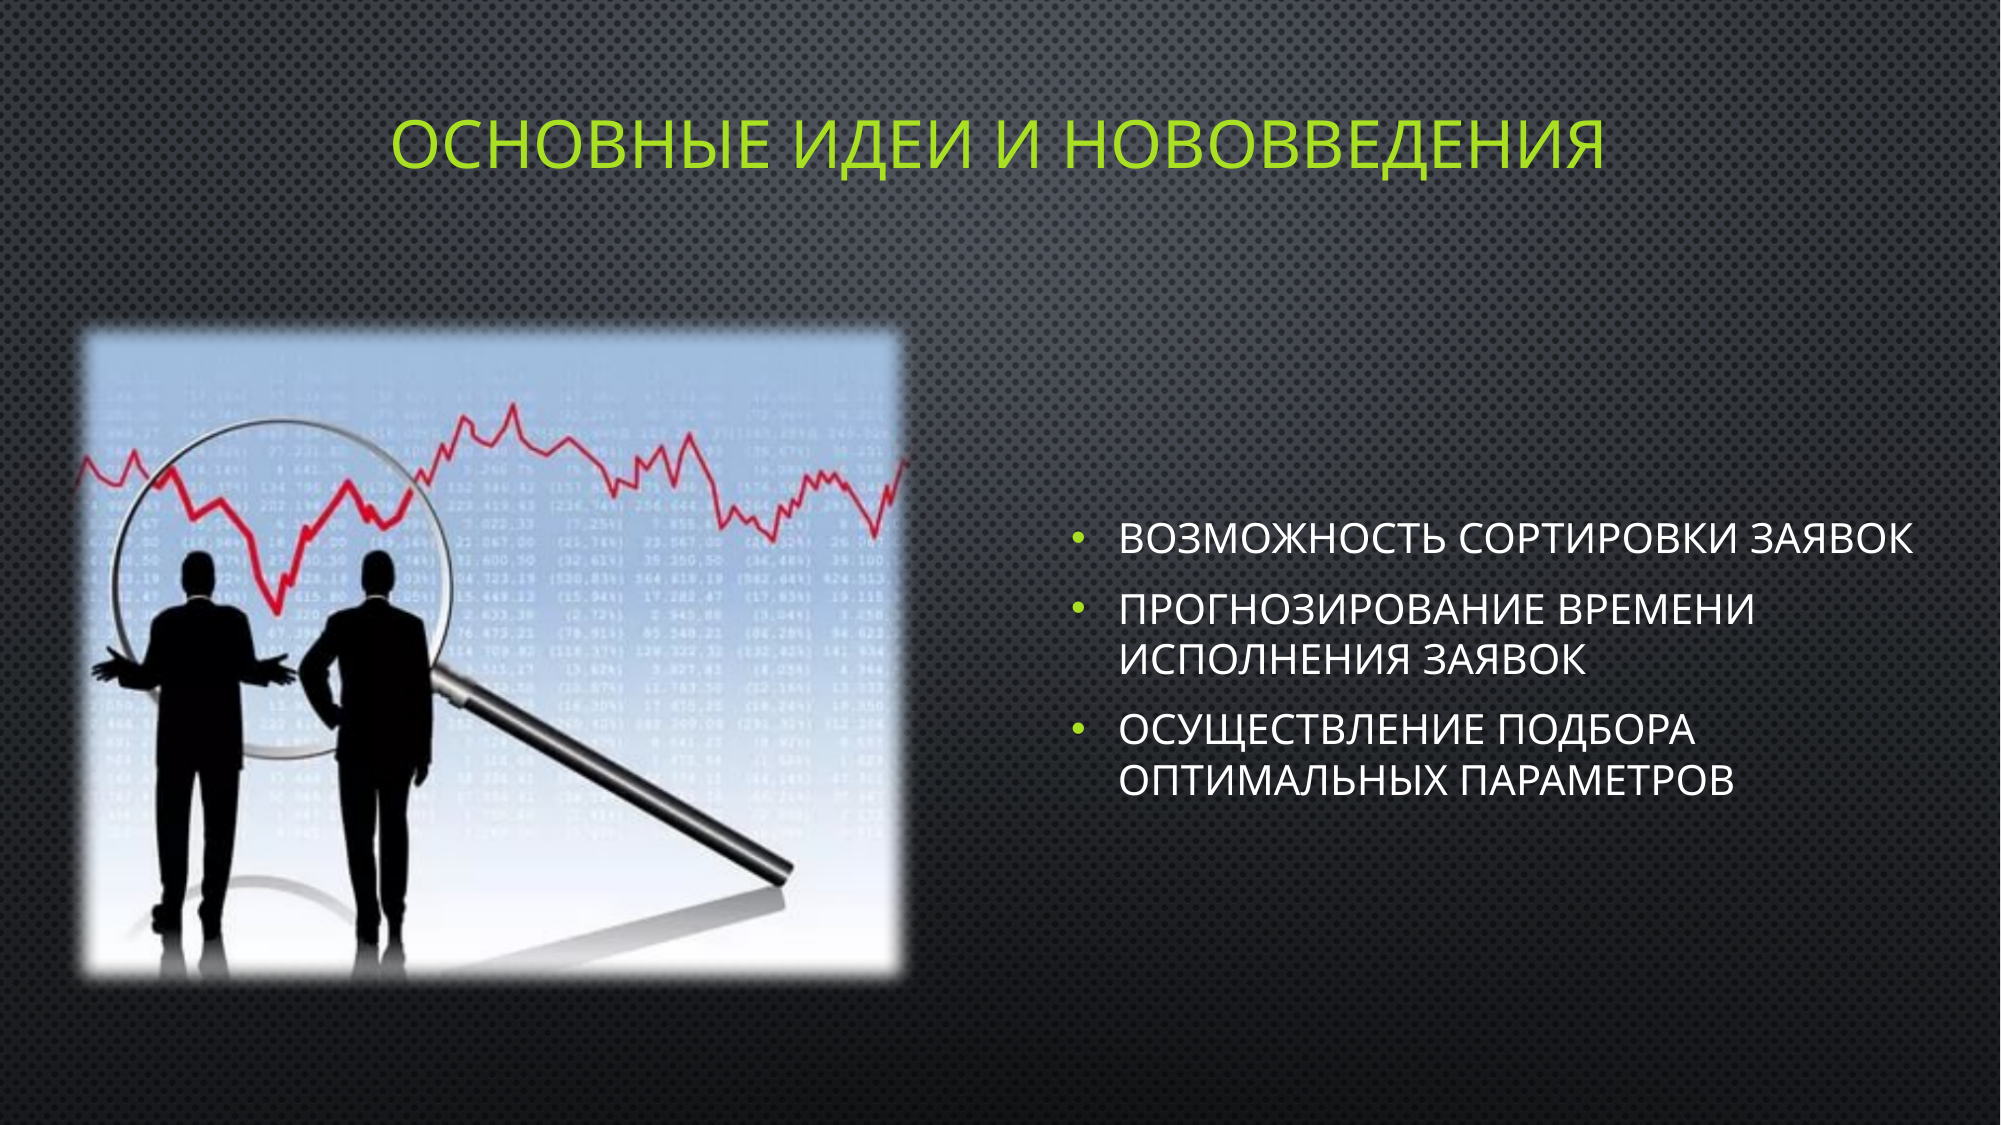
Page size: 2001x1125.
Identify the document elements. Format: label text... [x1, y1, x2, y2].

title Основные идеи и нововведения [187, 0, 1813, 284]
list Возможность сортировки заявок Прогнозирование времени исполнения заявок Осуществление подбора оптимальных параметров [1055, 295, 1935, 1091]
picture [65, 312, 919, 995]
